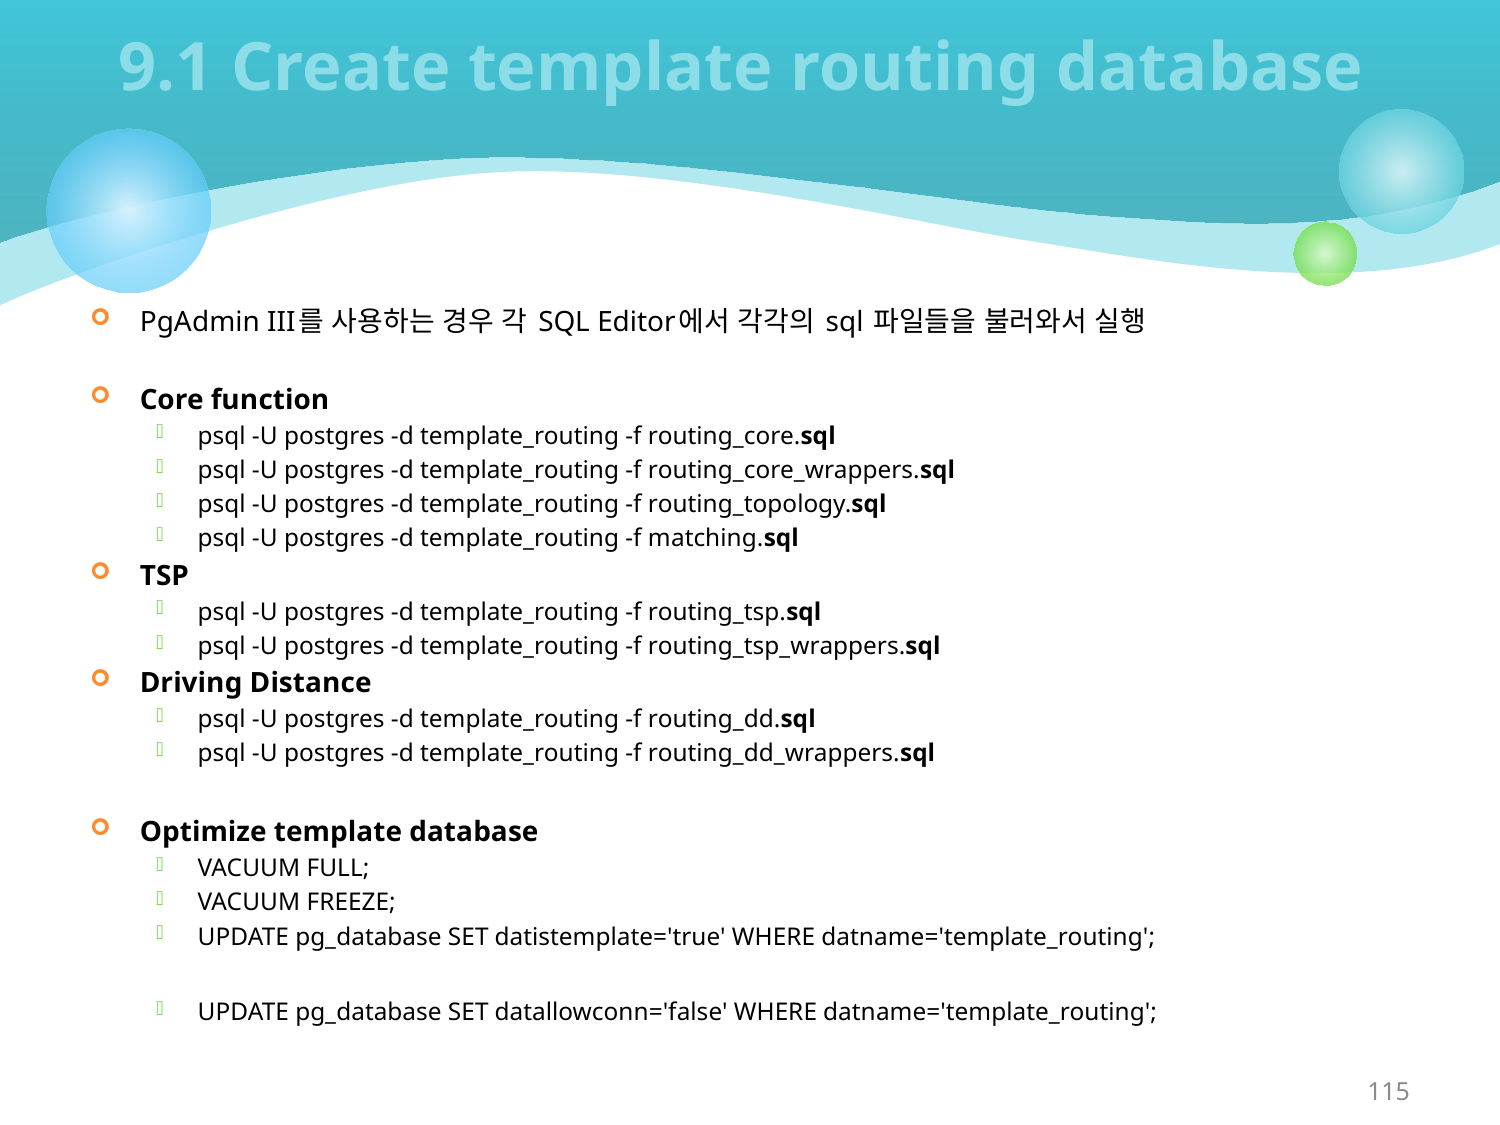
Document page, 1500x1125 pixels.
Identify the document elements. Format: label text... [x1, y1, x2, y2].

slide_number 115 [1074, 1072, 1425, 1113]
list PgAdmin III를 사용하는 경우 각 SQL Editor에서 각각의 sql 파일들을 불러와서 실행 Core function psql -U postgres -d template_routing -f routing_core.sql psql -U postgres -d template_routing -f routing_core_wrappers.sql psql -U postgres -d template_routing -f routing_topology.sql psql -U postgres -d template_routing -f matching.sql TSP psql -U postgres -d template_routing -f routing_tsp.sql psql -U postgres -d template_routing -f routing_tsp_wrappers.sql Driving Distance psql -U postgres -d template_routing -f routing_dd.sql psql -U postgres -d template_routing -f routing_dd_wrappers.sql Optimize template database VACUUM FULL; VACUUM FREEZE; UPDATE pg_database SET datistemplate='true' WHERE datname='template_routing'; UPDATE pg_database SET datallowconn='false' WHERE datname='template_routing'; [75, 295, 1425, 1038]
title 9.1 Create template routing database [75, 0, 1425, 209]
